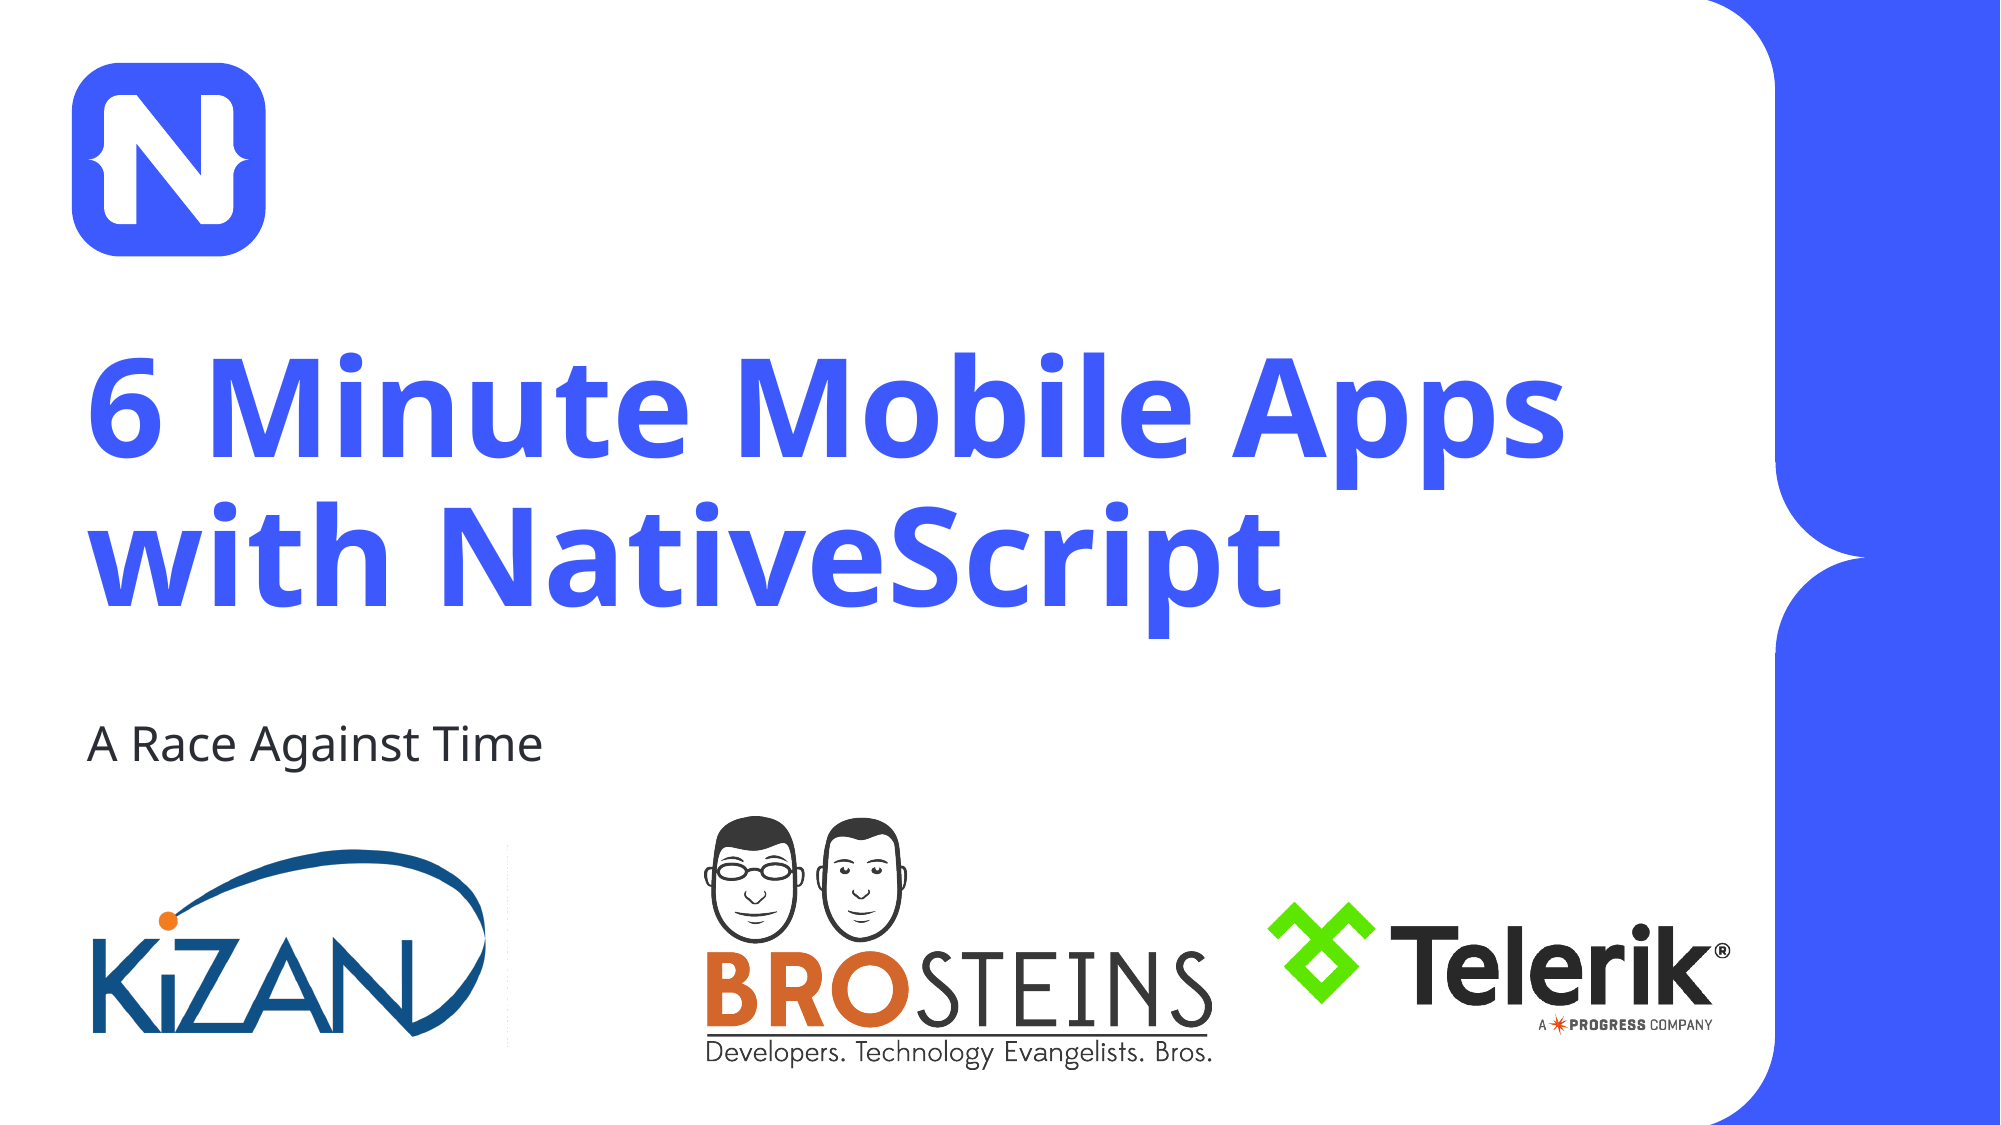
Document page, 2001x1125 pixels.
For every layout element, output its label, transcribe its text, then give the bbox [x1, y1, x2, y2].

picture [704, 816, 1865, 1125]
subtitle A Race Against Time [71, 706, 1850, 780]
picture [71, 838, 508, 1048]
title 6 Minute Mobile Apps with NativeScript [71, 299, 1719, 676]
